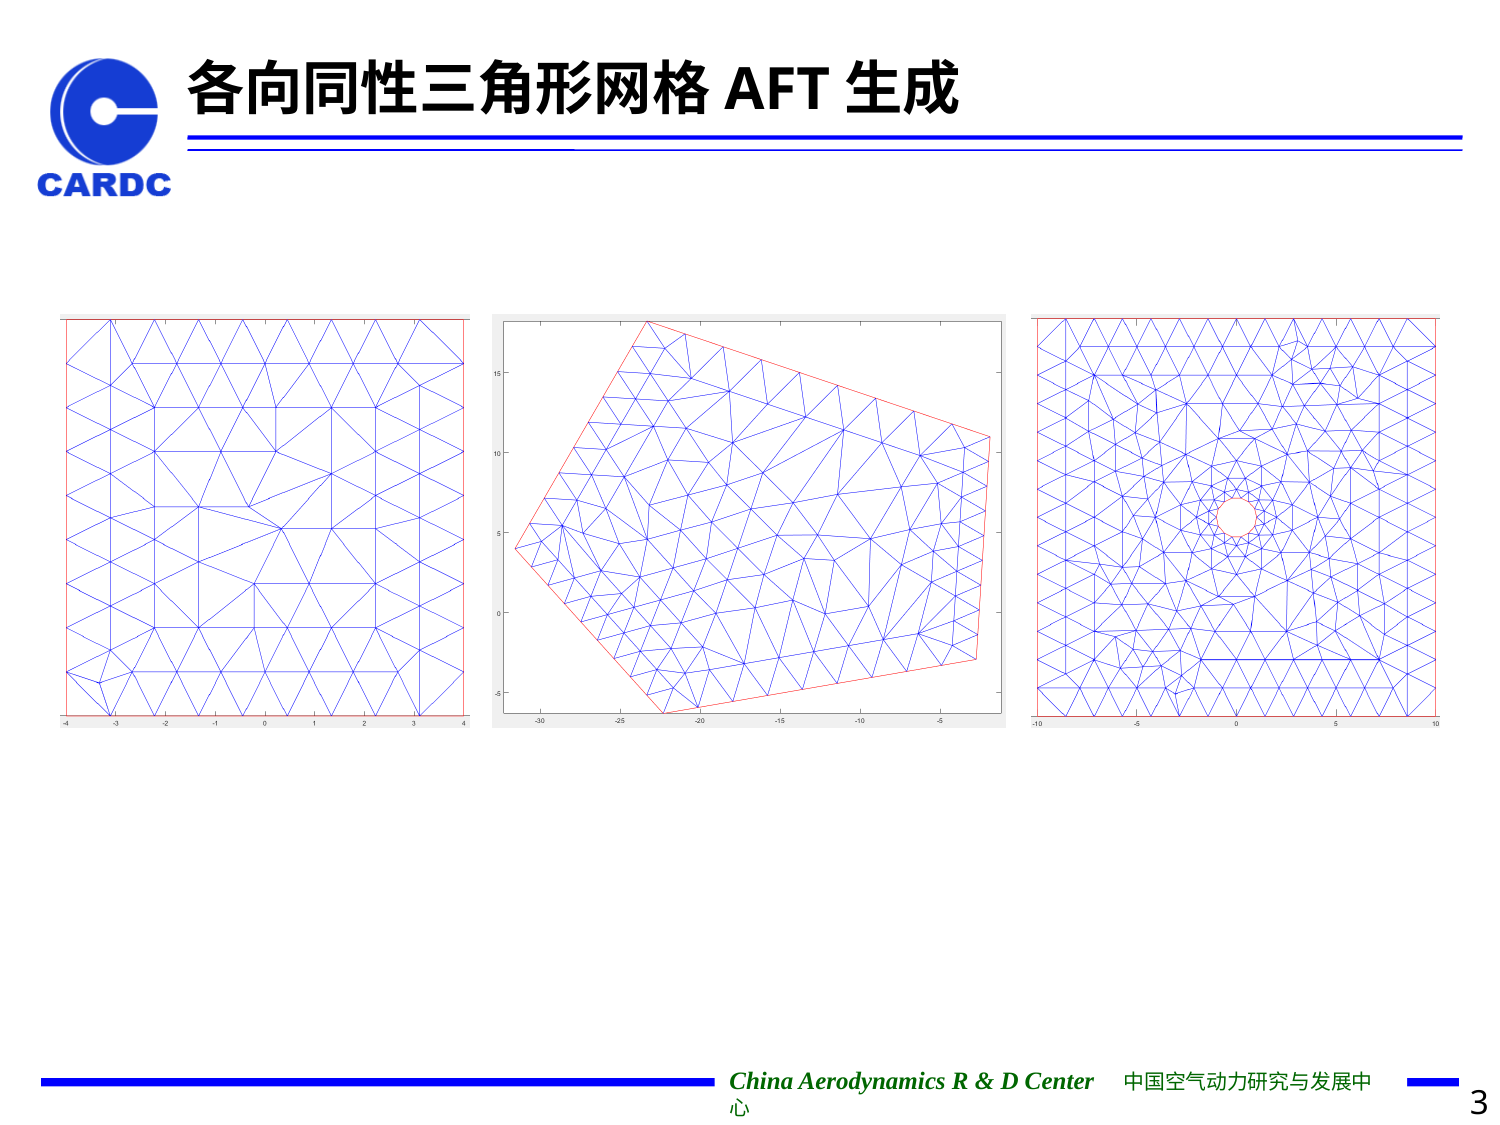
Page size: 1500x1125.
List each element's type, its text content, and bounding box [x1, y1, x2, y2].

picture [27, 54, 178, 206]
text_box 3 [1412, 1074, 1500, 1125]
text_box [60, 314, 1440, 729]
text_box 各向同性三角形网格AFT生成 [171, 43, 976, 129]
